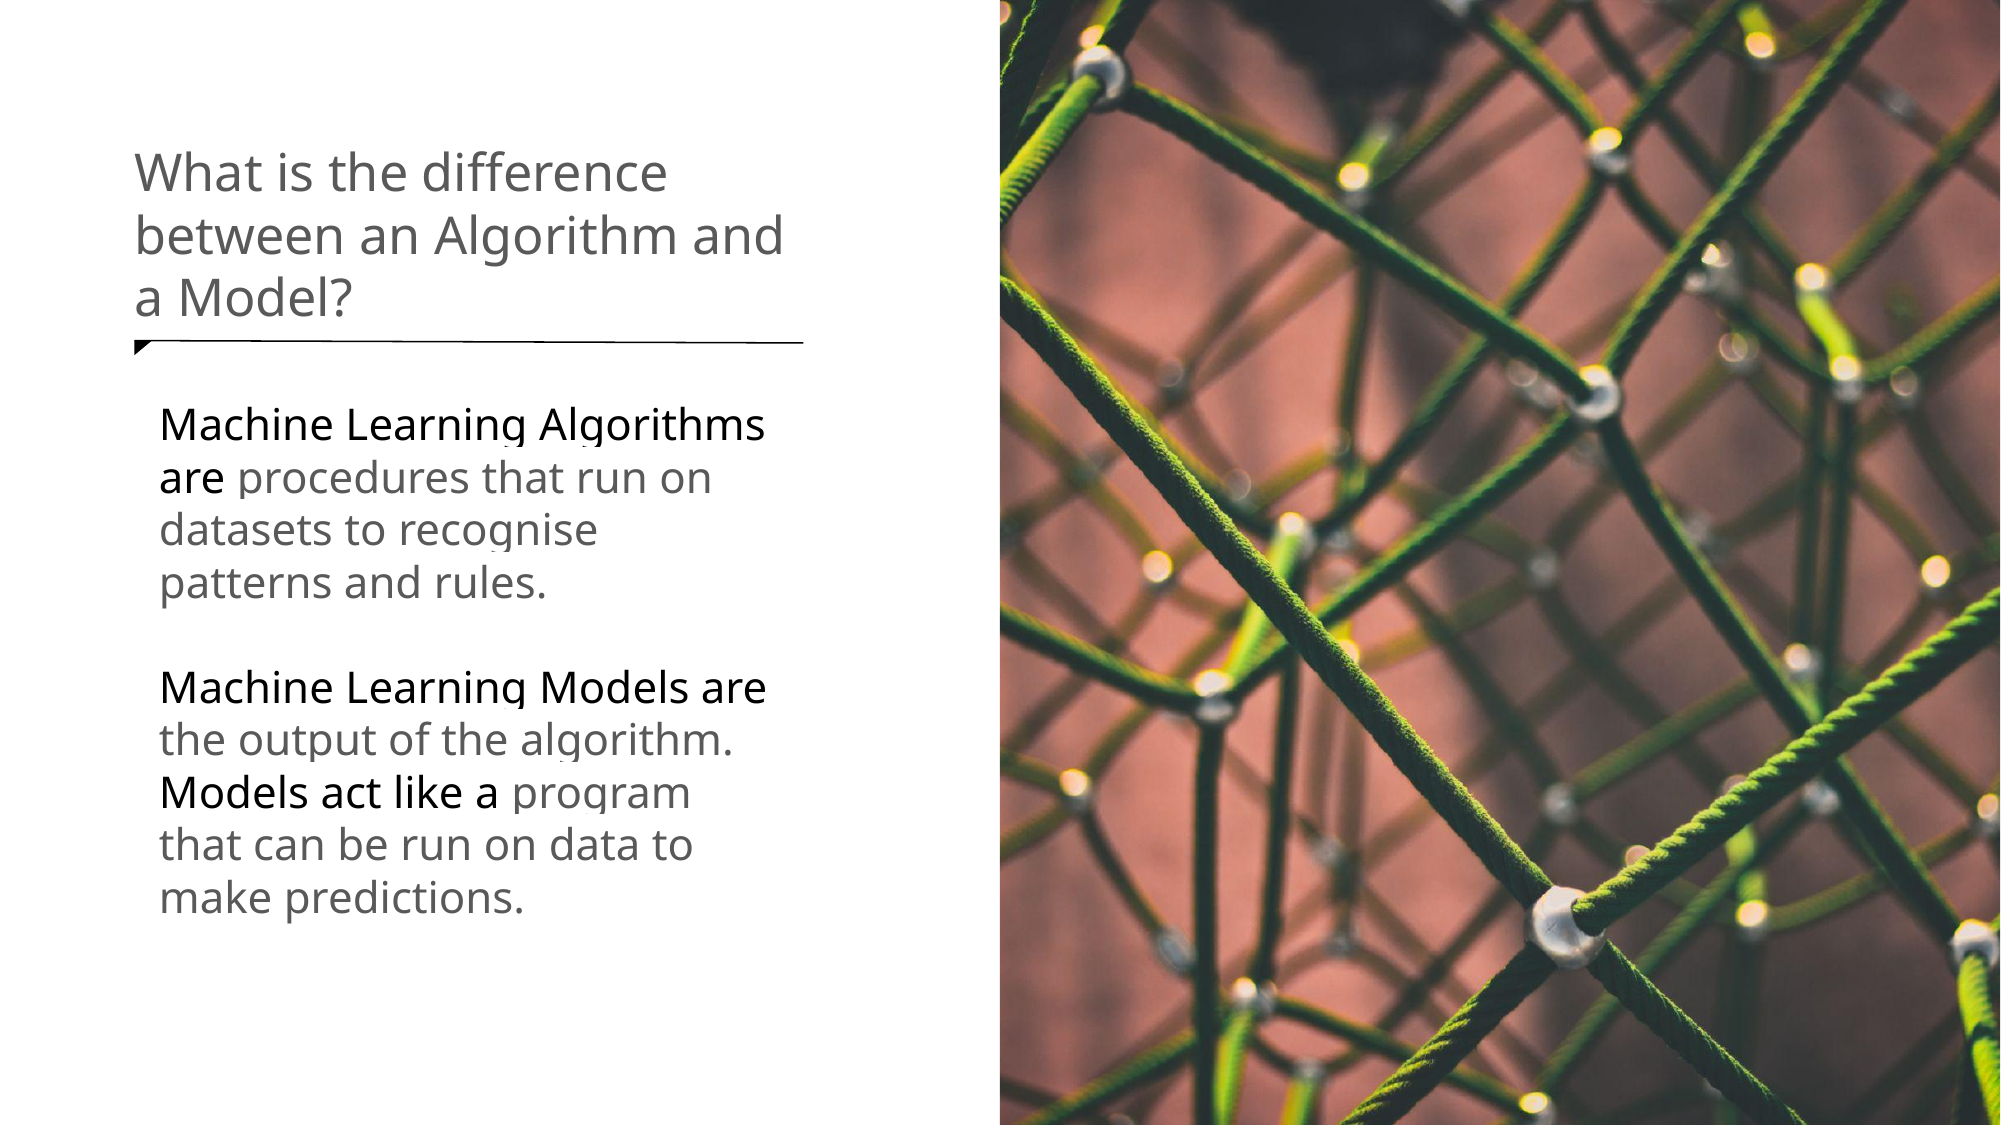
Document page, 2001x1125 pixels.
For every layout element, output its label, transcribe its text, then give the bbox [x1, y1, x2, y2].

picture [999, 0, 2001, 1125]
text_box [134, 340, 804, 344]
text_box What is the difference between an Algorithm and a Model? [134, 139, 804, 231]
text_box Machine Learning Algorithms are procedures that run on datasets to recognise patterns and rules. Machine Learning Models are the output of the algorithm. Models act like a program that can be run on data to make predictions. [138, 377, 799, 833]
